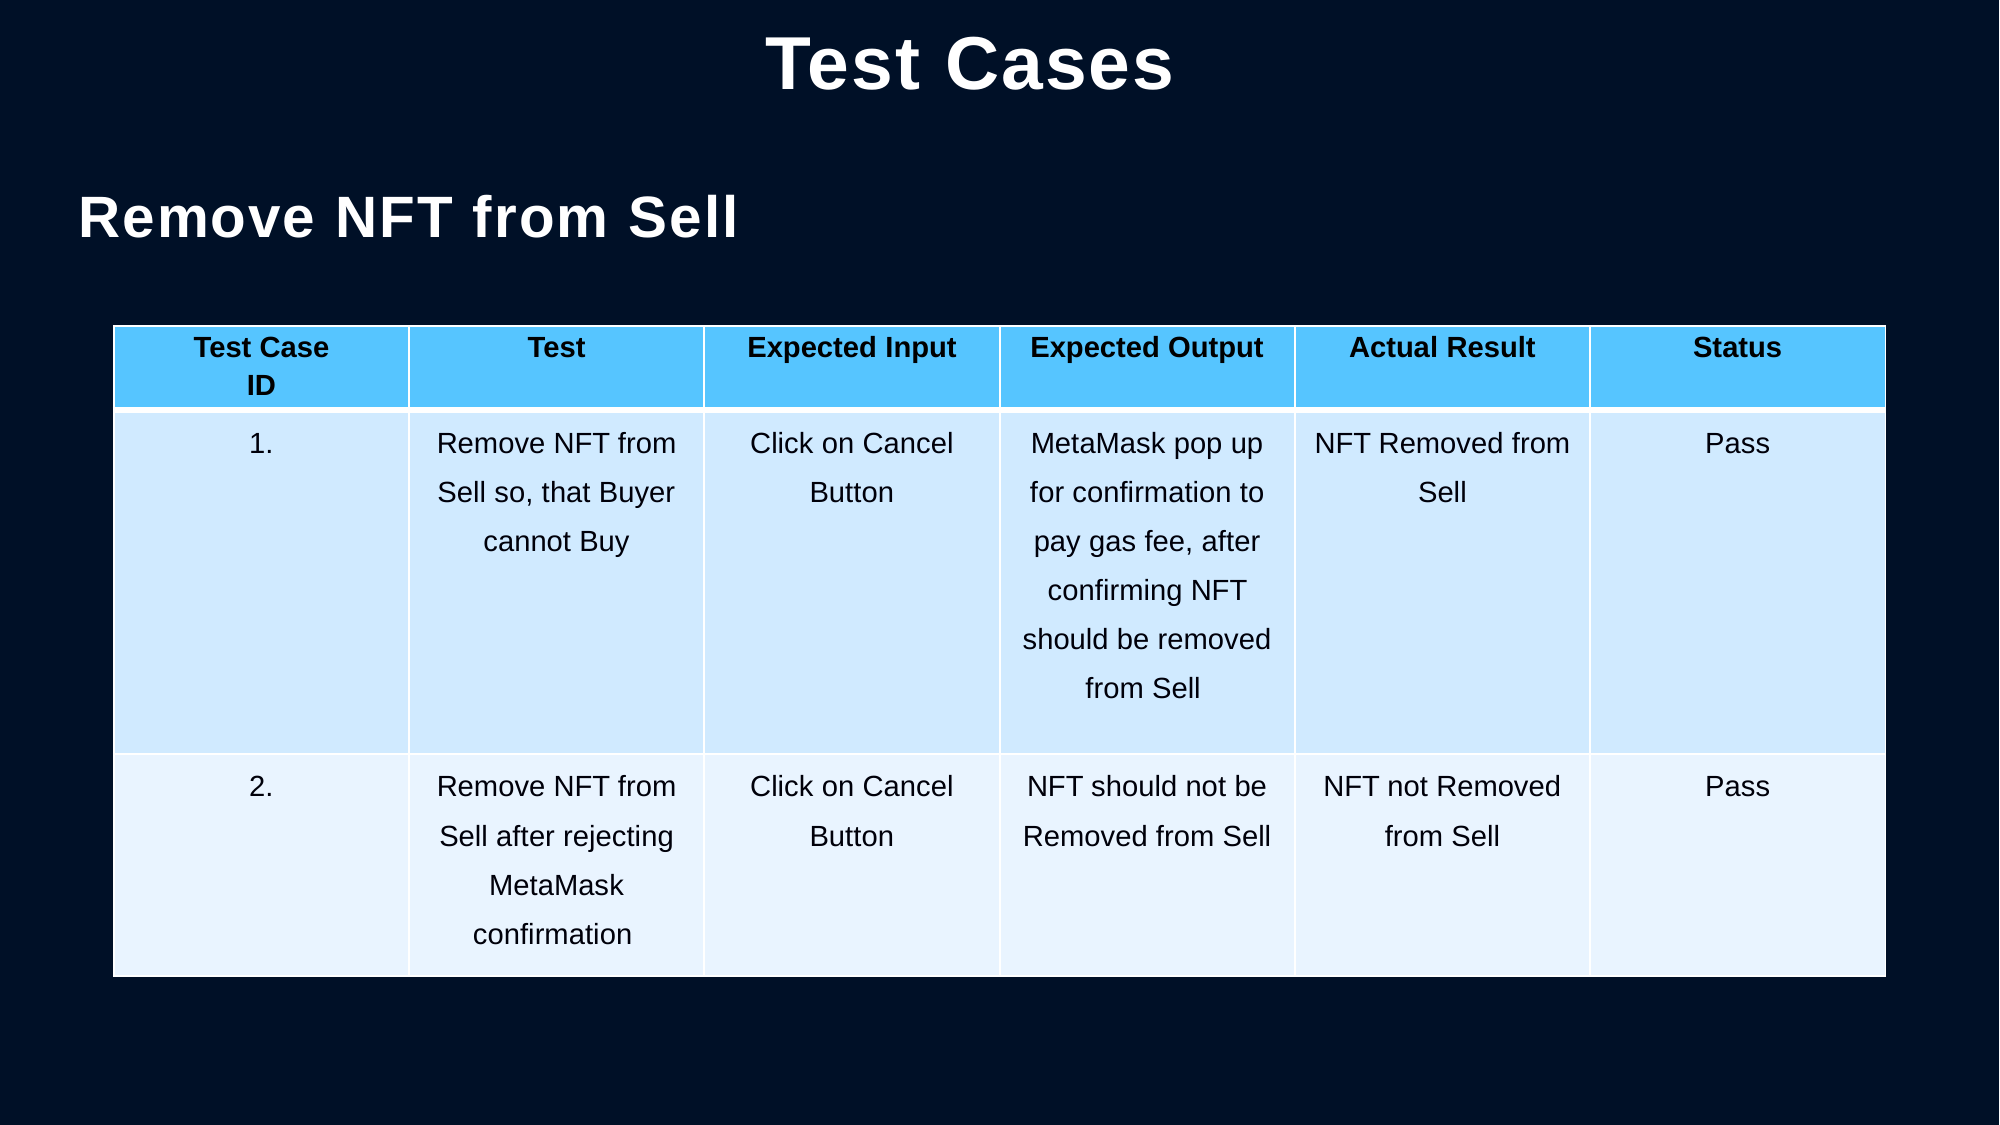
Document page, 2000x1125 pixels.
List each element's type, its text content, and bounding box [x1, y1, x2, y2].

table_cell Pass [1591, 755, 1885, 975]
table_cell NFT not Removed from Sell [1296, 755, 1589, 975]
table_cell NFT Removed from Sell [1296, 413, 1589, 753]
table_cell Click on Cancel Button [705, 413, 999, 753]
table_cell NFT should not be Removed from Sell [1001, 755, 1294, 975]
table_header Actual Result [1296, 327, 1589, 407]
table_header Status [1591, 327, 1885, 407]
table_header Test [410, 327, 703, 407]
table_cell Pass [1591, 413, 1885, 753]
table_cell 1. [115, 413, 408, 753]
table_cell 2. [115, 755, 408, 975]
table_cell Click on Cancel Button [705, 755, 999, 975]
table_header Test Case ID [115, 327, 408, 407]
table_header Expected Output [1001, 327, 1294, 407]
text_box Remove NFT from Sell [31, 171, 788, 266]
table_header Expected Input [705, 327, 999, 407]
table_cell MetaMask pop up for confirmation to pay gas fee, after confirming NFT should be removed from Sell [1001, 413, 1294, 753]
text_box Test Cases [668, 7, 1272, 126]
table_cell Remove NFT from Sell so, that Buyer cannot Buy [410, 413, 703, 753]
table_cell Remove NFT from Sell after rejecting MetaMask confirmation [410, 755, 703, 975]
